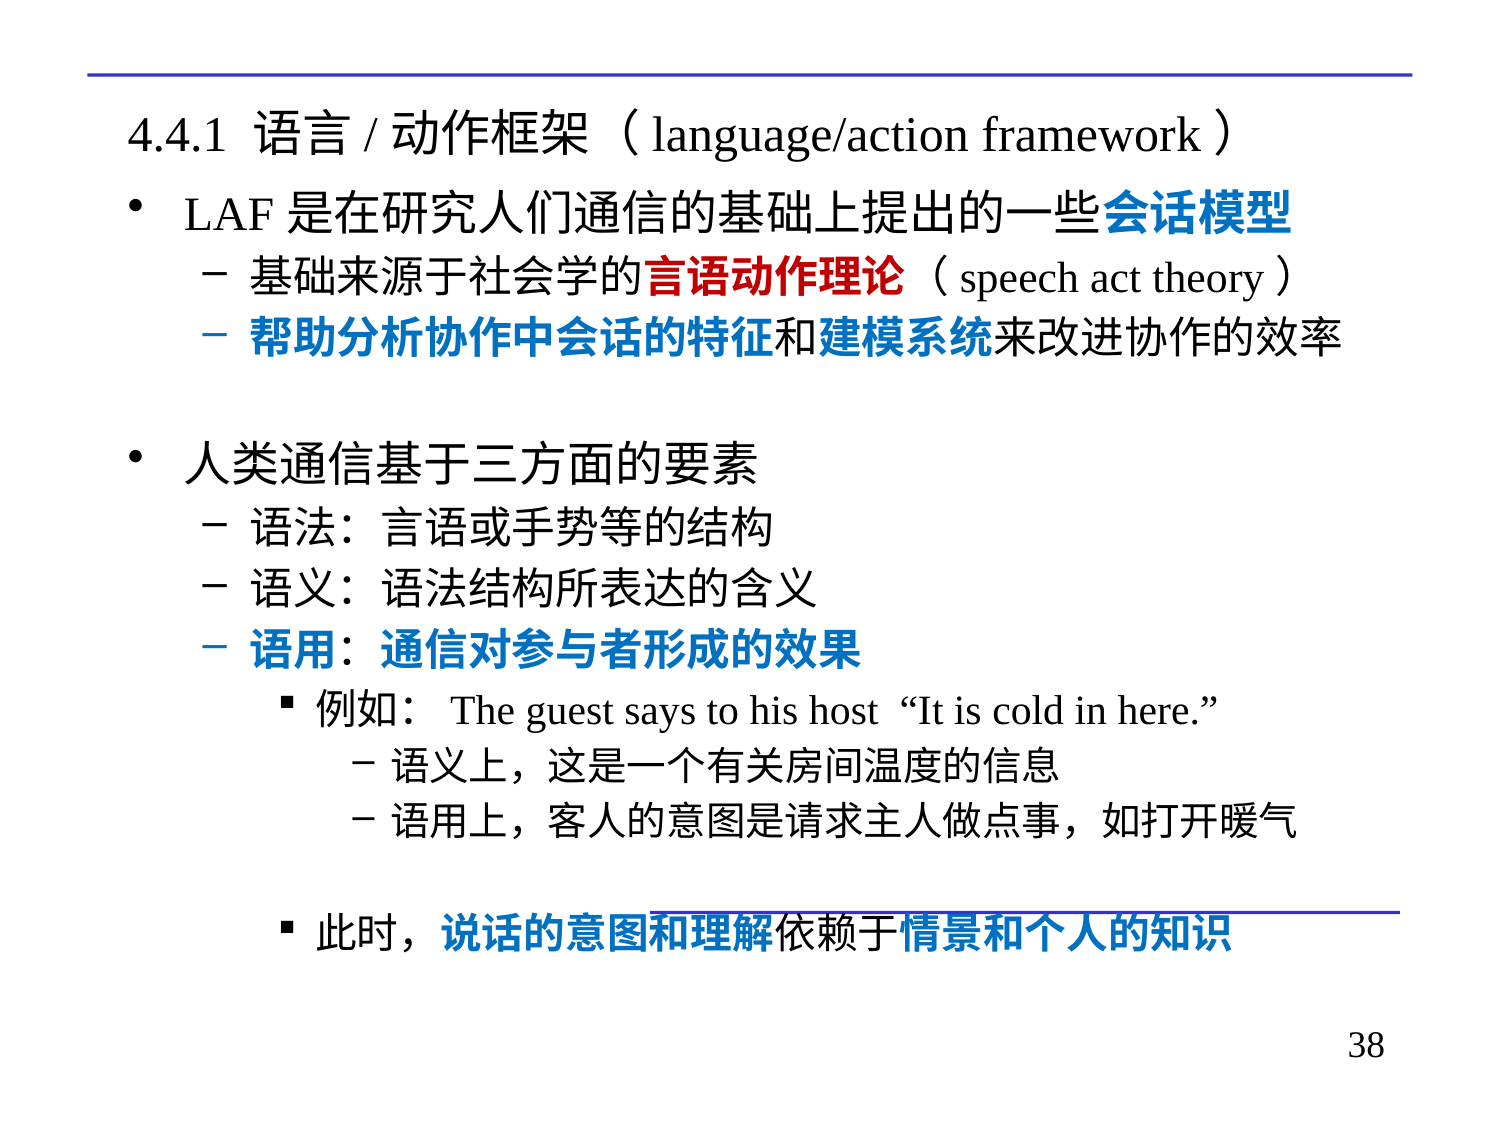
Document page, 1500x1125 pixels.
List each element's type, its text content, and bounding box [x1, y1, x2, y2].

slide_number 38 [1087, 1012, 1401, 1088]
list LAF是在研究人们通信的基础上提出的一些会话模型 基础来源于社会学的言语动作理论（speech act theory） 帮助分析协作中会话的特征和建模系统来改进协作的效率 人类通信基于三方面的要素 语法：言语或手势等的结构 语义：语法结构所表达的含义 语用：通信对参与者形成的效果 例如：The guest says to his host “It is cold in here.” 语义上，这是一个有关房间温度的信息 语用上，客人的意图是请求主人做点事，如打开暖气 此时，说话的意图和理解依赖于情景和个人的知识 [112, 174, 1388, 900]
title 4.4.1 语言/动作框架（language/action framework） [112, 87, 1388, 174]
